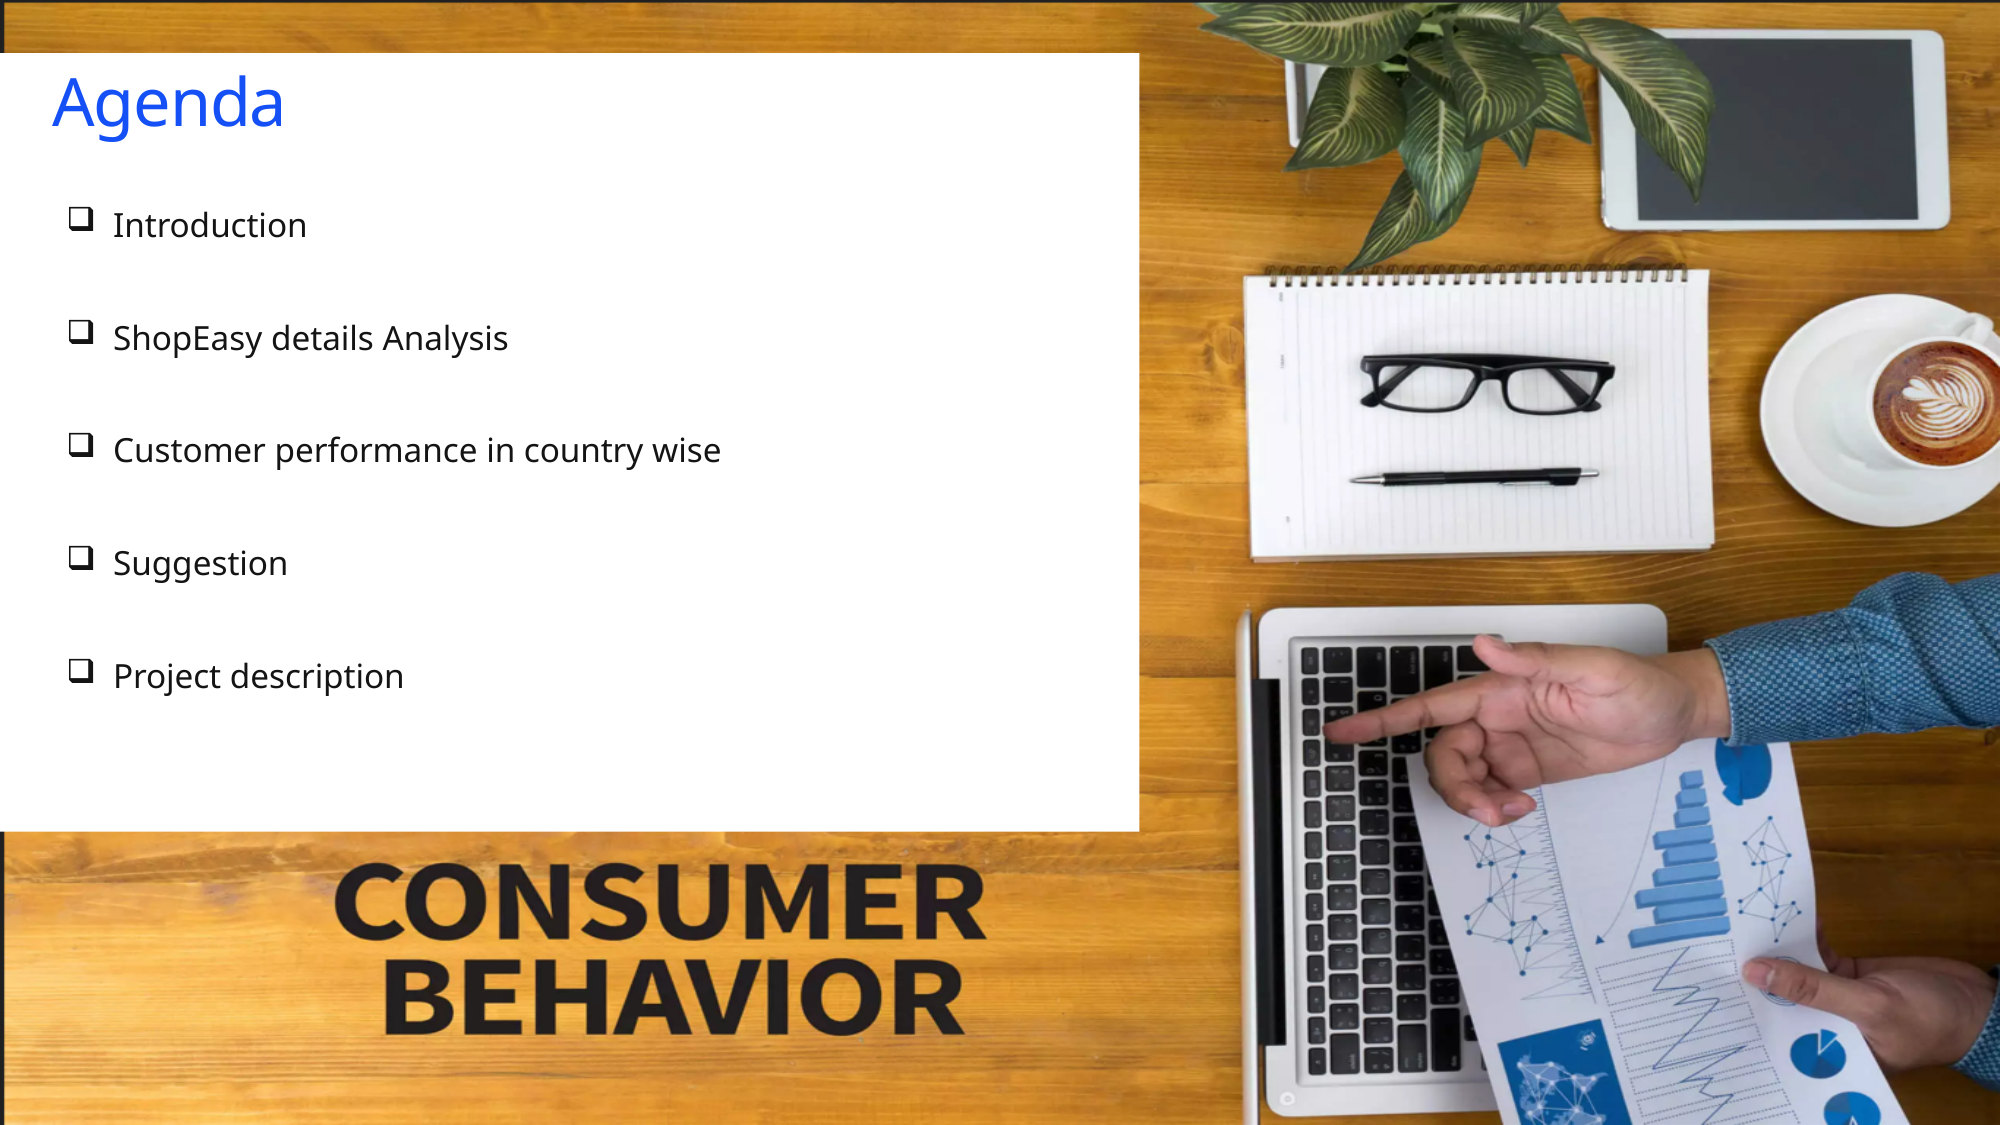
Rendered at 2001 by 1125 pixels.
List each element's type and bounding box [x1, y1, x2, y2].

text_box [0, 0, 2000, 1125]
